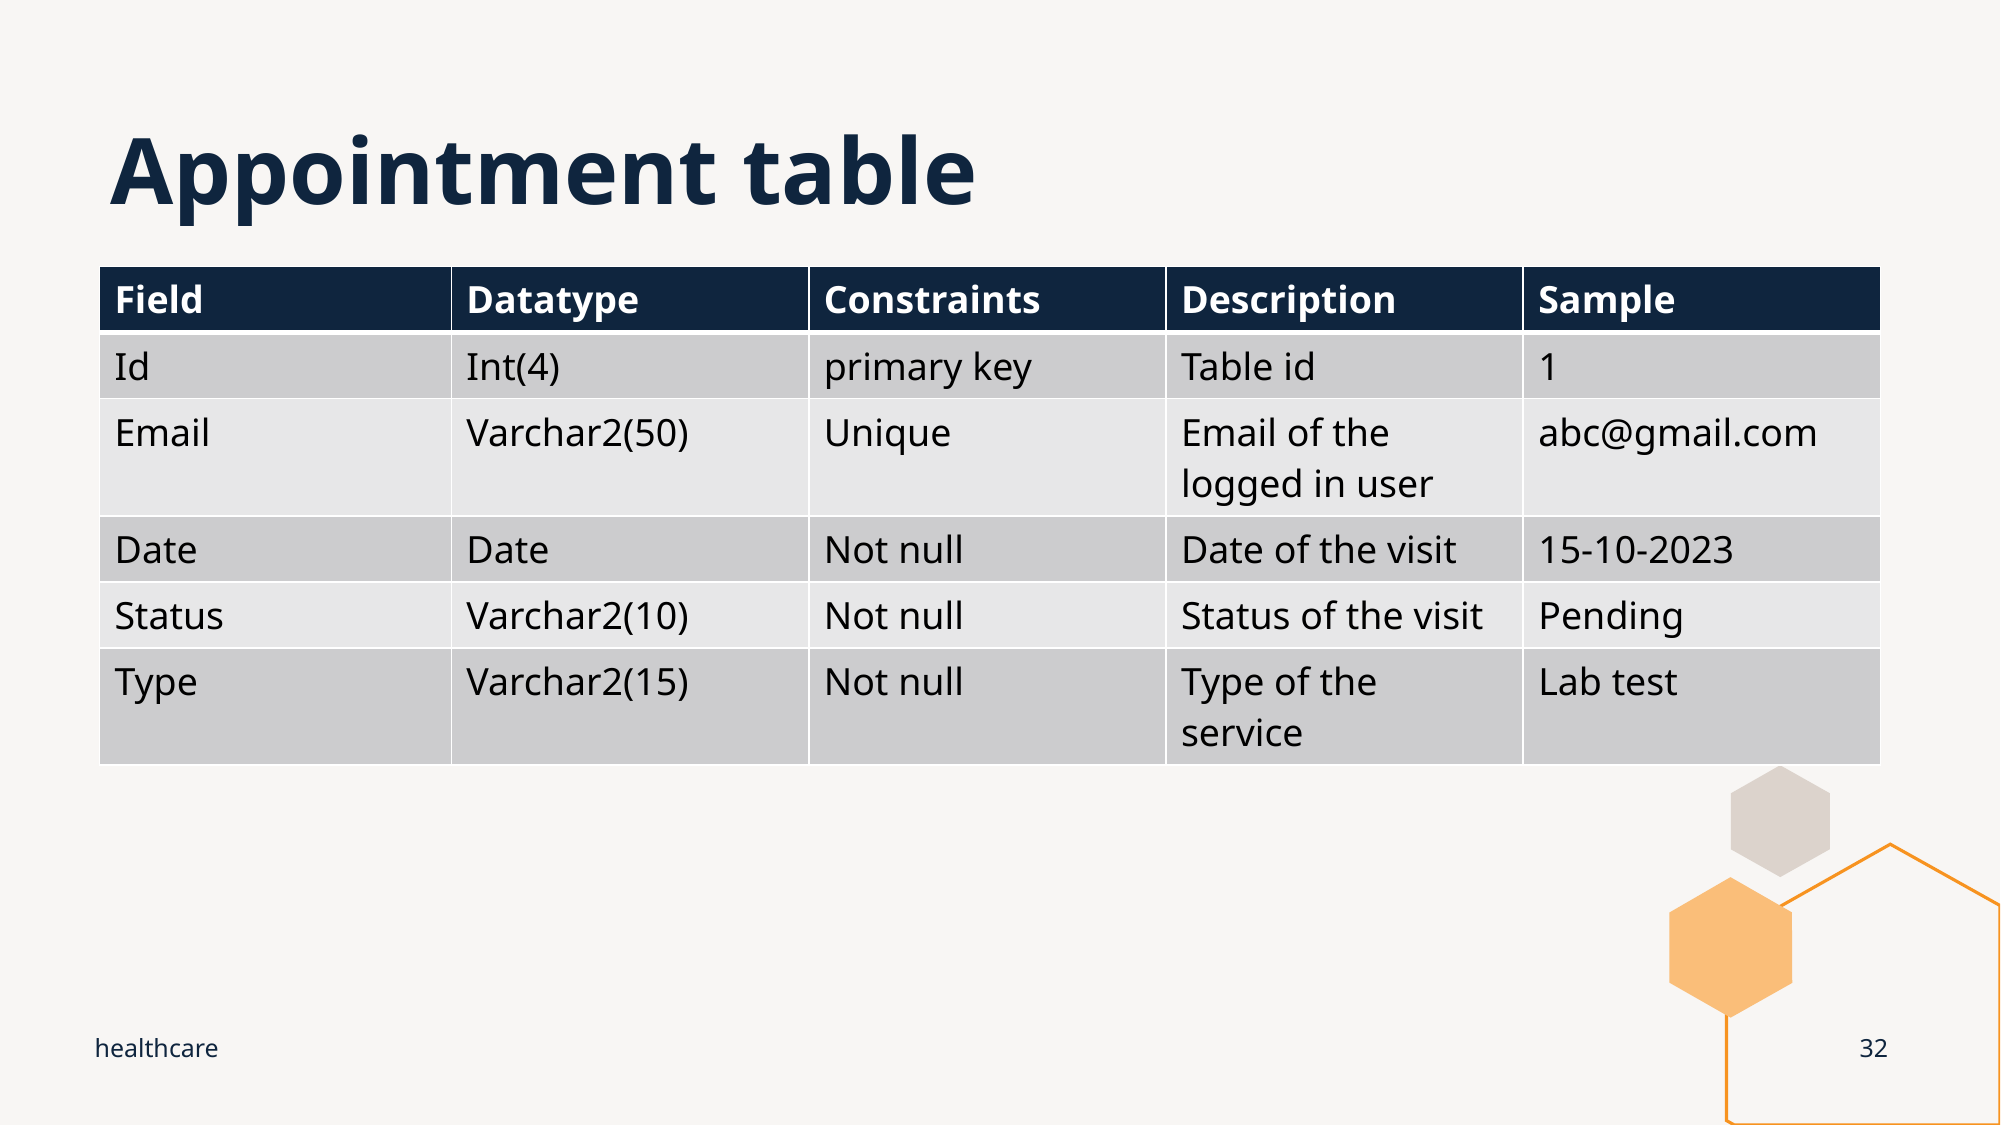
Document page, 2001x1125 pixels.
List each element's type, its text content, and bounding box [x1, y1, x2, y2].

table_header Description [1167, 267, 1522, 330]
table_cell Pending [1524, 583, 1880, 647]
table_cell Lab test [1524, 649, 1880, 764]
table_cell abc@gmail.com [1524, 399, 1880, 515]
table_cell Not null [810, 517, 1165, 581]
table_header Datatype [452, 267, 808, 330]
table_cell Email of the logged in user [1167, 399, 1522, 515]
table_header Field [100, 267, 451, 330]
table_cell Status [100, 583, 451, 647]
table_cell primary key [810, 335, 1165, 398]
table_cell Date of the visit [1167, 517, 1522, 581]
footer healthcare [79, 1020, 755, 1080]
table_cell 15-10-2023 [1524, 517, 1880, 581]
table_cell Unique [810, 399, 1165, 515]
table_header Constraints [810, 267, 1165, 330]
table_cell Status of the visit [1167, 583, 1522, 647]
table_cell Type of the service [1167, 649, 1522, 764]
table_cell Not null [810, 583, 1165, 647]
table_cell Int(4) [452, 335, 808, 398]
table_cell Date [452, 517, 808, 581]
table_cell Id [100, 335, 451, 398]
table_cell Email [100, 399, 451, 515]
table_cell Varchar2(50) [452, 399, 808, 515]
title Appointment table [95, 118, 1882, 352]
table_cell Type [100, 649, 451, 764]
table_header Sample [1524, 267, 1880, 330]
slide_number 32 [1836, 1020, 1912, 1080]
table_cell Varchar2(15) [452, 649, 808, 764]
table_cell Not null [810, 649, 1165, 764]
table_cell Varchar2(10) [452, 583, 808, 647]
table_cell Date [100, 517, 451, 581]
table_cell Table id [1167, 335, 1522, 398]
table_cell 1 [1524, 335, 1880, 398]
